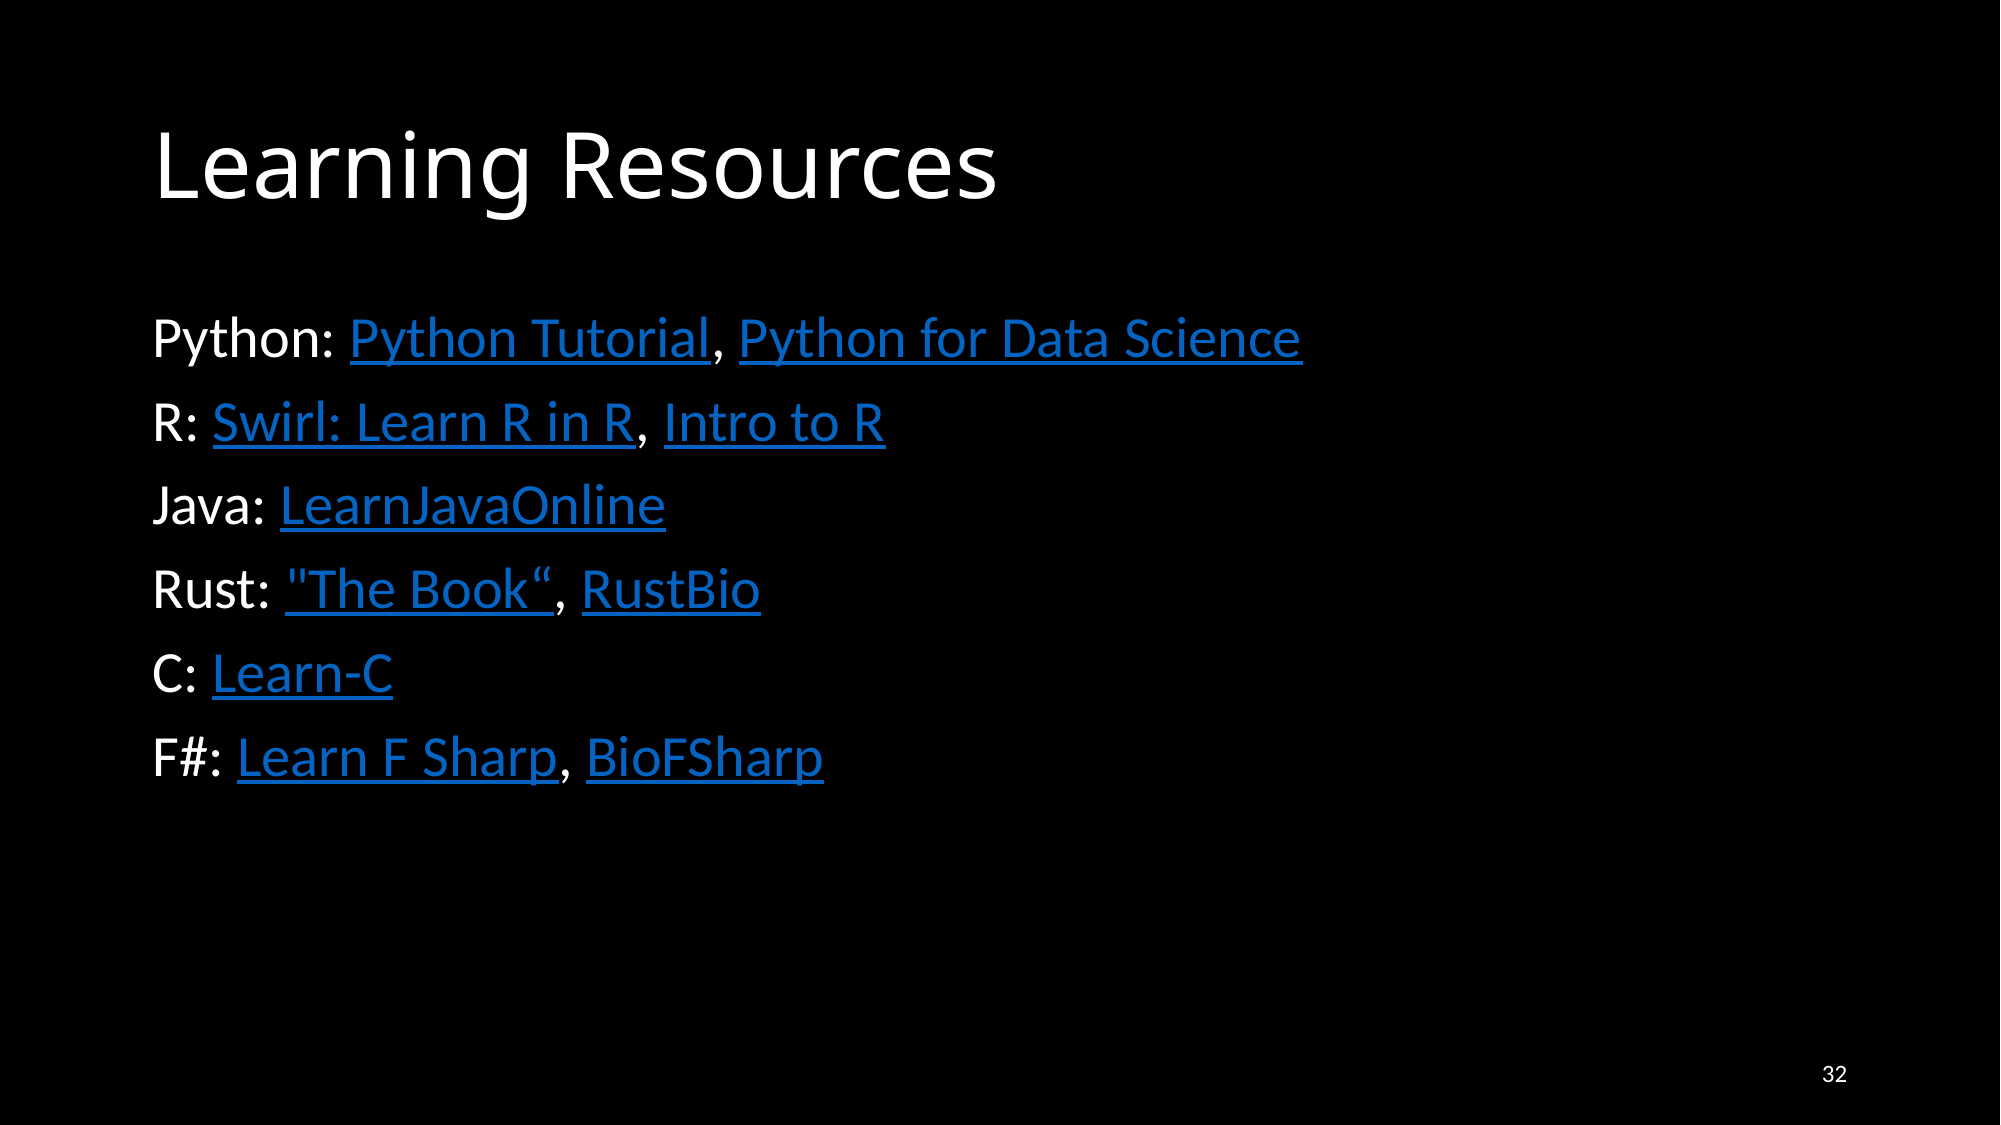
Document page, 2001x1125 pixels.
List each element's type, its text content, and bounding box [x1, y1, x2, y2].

list Python: Python Tutorial, Python for Data Science R: Swirl: Learn R in R, Intro to R Java: LearnJavaOnline Rust: "The Book“, RustBio C: Learn-C F#: Learn F Sharp, BioFSharp [137, 299, 1863, 1014]
title Learning Resources [137, 59, 1863, 278]
slide_number 32 [1412, 1042, 1863, 1103]
